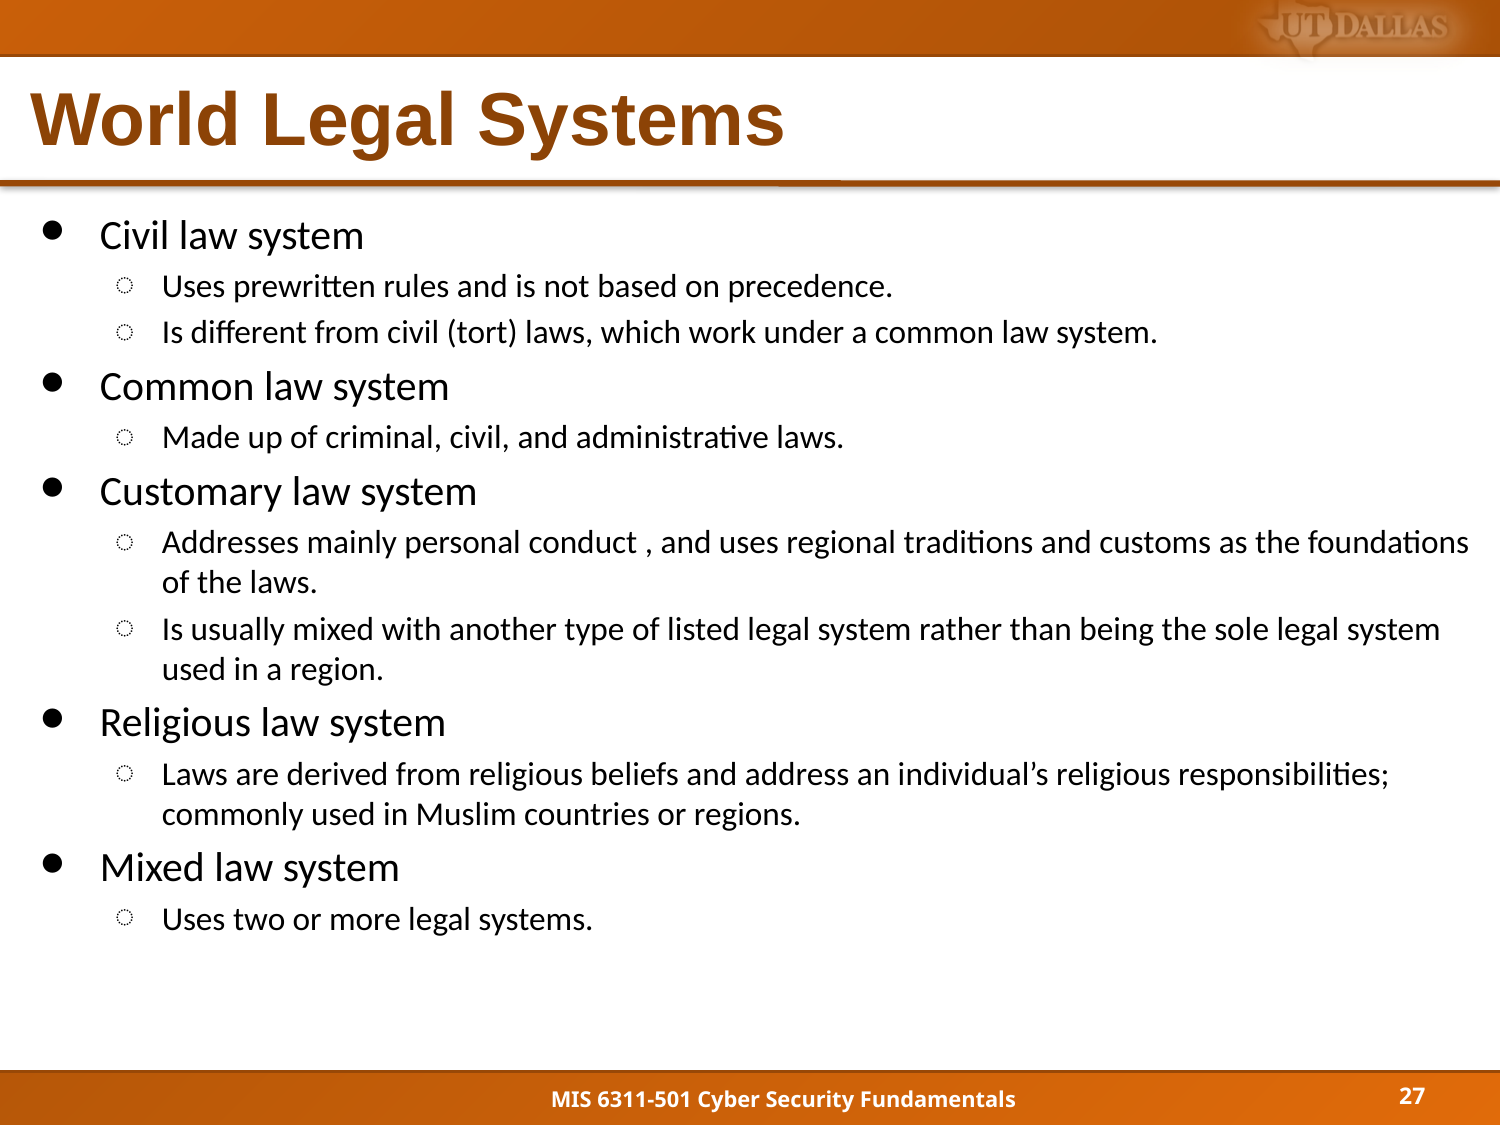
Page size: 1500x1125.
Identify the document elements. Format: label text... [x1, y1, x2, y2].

slide_number 27 [1350, 1077, 1475, 1120]
list Civil law system Uses prewritten rules and is not based on precedence. Is different from civil (tort) laws, which work under a common law system. Common law system Made up of criminal, civil, and administrative laws. Customary law system Addresses mainly personal conduct , and uses regional traditions and customs as the foundations of the laws. Is usually mixed with another type of listed legal system rather than being the sole legal system used in a region. Religious law system Laws are derived from religious beliefs and address an individual’s religious responsibilities; commonly used in Muslim countries or regions. Mixed law system Uses two or more legal systems. [24, 199, 1500, 1077]
title World Legal Systems [0, 64, 1500, 178]
picture [1218, 0, 1500, 64]
